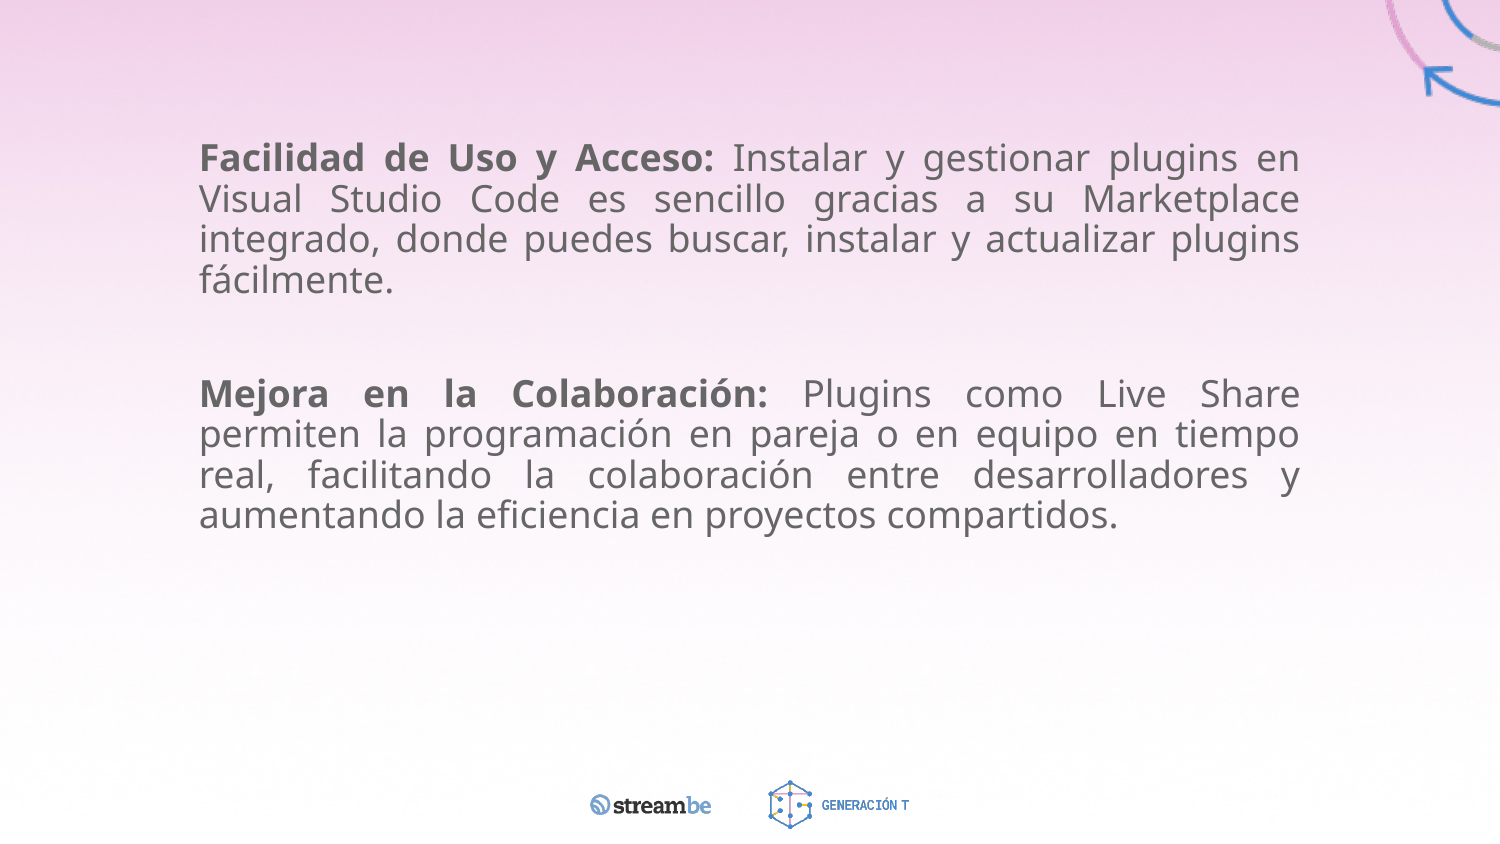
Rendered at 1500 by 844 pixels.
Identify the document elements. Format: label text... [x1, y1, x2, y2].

subtitle Facilidad de Uso y Acceso: Instalar y gestionar plugins en Visual Studio Code es sencillo gracias a su Marketplace integrado, donde puedes buscar, instalar y actualizar plugins fácilmente. Mejora en la Colaboración: Plugins como Live Share permiten la programación en pareja o en equipo en tiempo real, facilitando la colaboración entre desarrolladores y aumentando la eficiencia en proyectos compartidos. [187, 133, 1313, 647]
picture [0, 0, 1500, 844]
